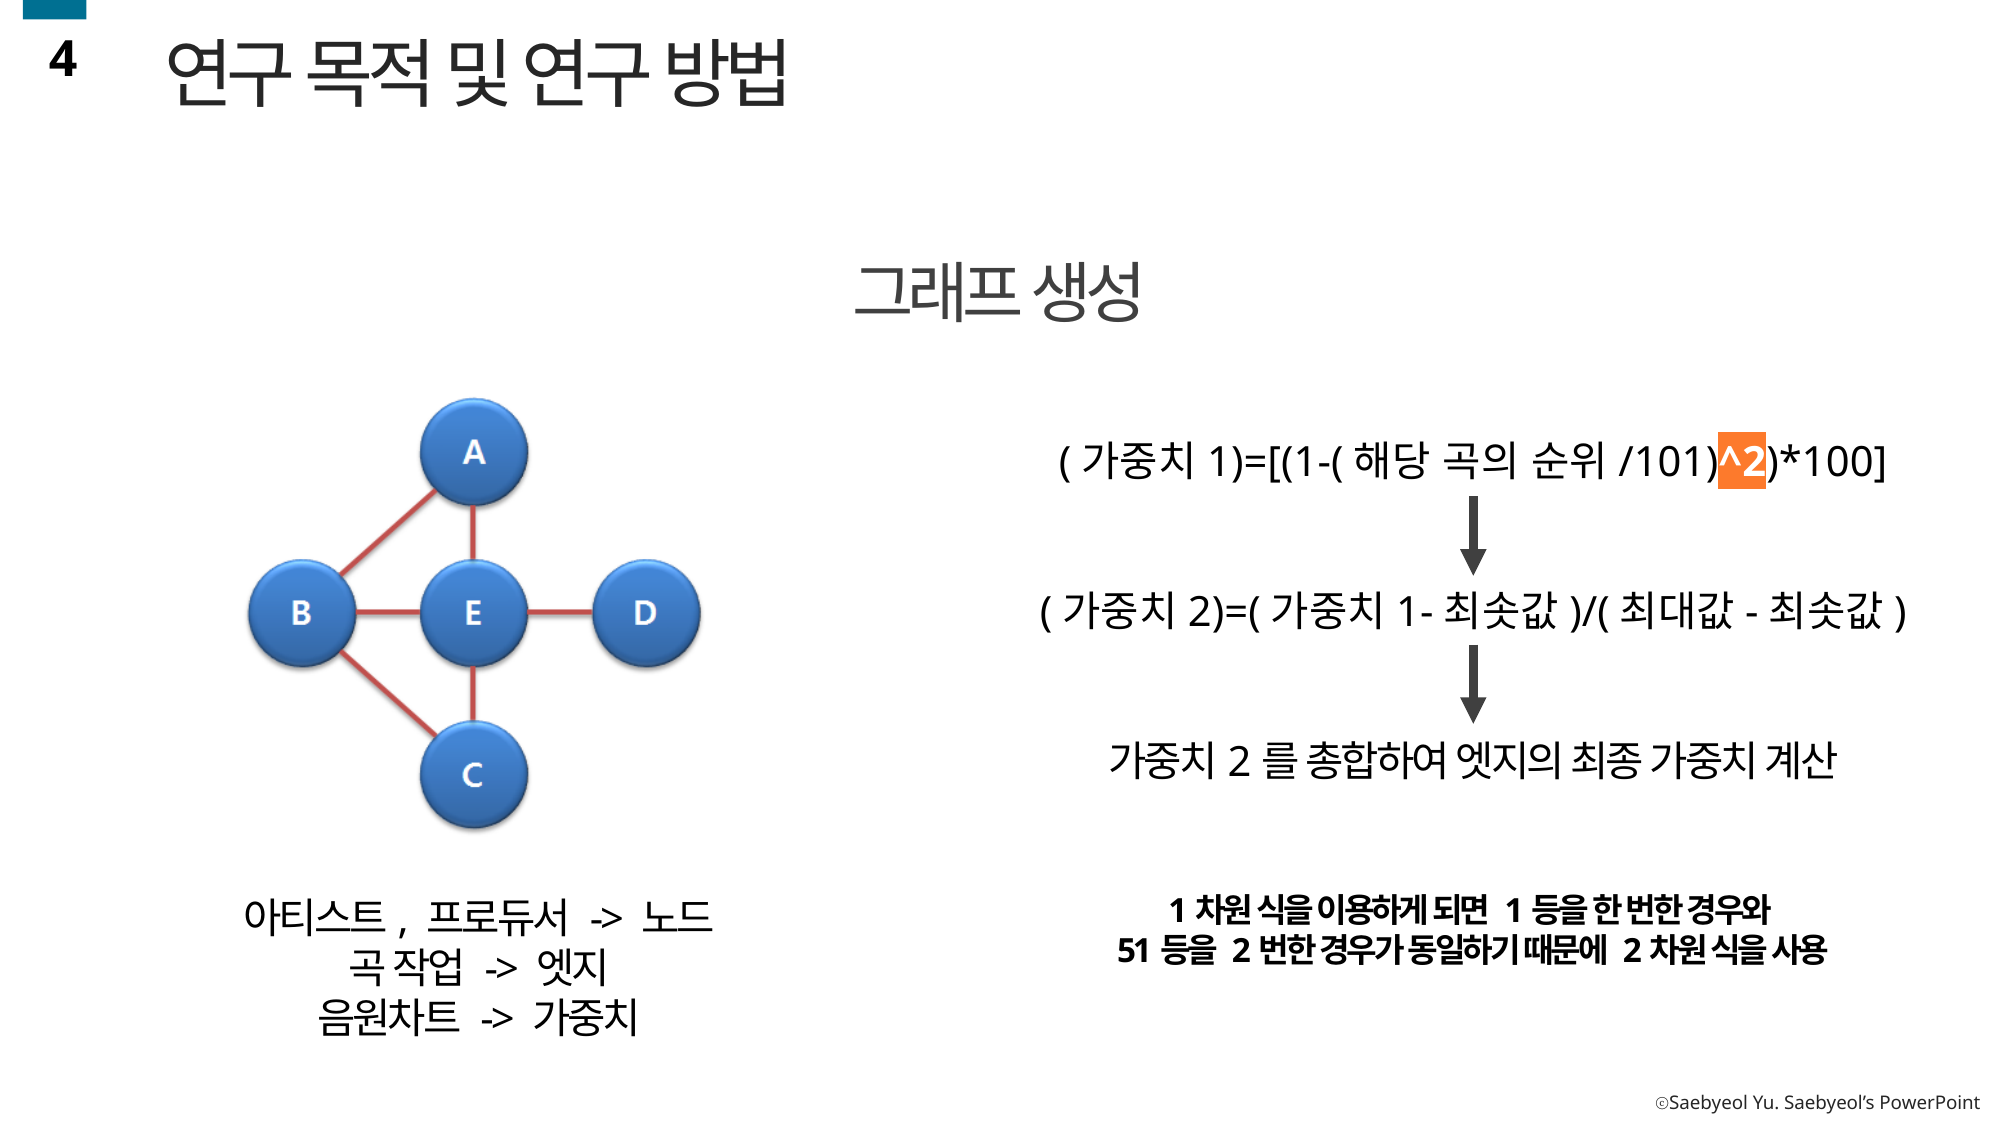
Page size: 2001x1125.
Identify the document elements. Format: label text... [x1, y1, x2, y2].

text_box [22, 0, 87, 21]
picture [218, 374, 741, 858]
text_box 아티스트, 프로듀서 -> 노드 곡 작업 -> 엣지 음원차트 -> 가중치 [25, 884, 934, 1050]
text_box 4 [33, 19, 93, 95]
text_box 1차원 식을 이용하게 되면 1등을 한 번한 경우와 51등을 2번한 경우가 동일하기 때문에 2차원 식을 사용 [999, 881, 1947, 977]
text_box 연구 목적 및 연구 방법 [149, 19, 810, 125]
text_box (가중치1)=[(1-(해당 곡의 순위/101)^2)*100] (가중치2)=(가중치1-최솟값)/(최대값-최솟값) 가중치2를 총합하여 엣지의 최종 가중치 계산 [999, 427, 1947, 793]
text_box 그래프 생성 [837, 243, 1163, 338]
